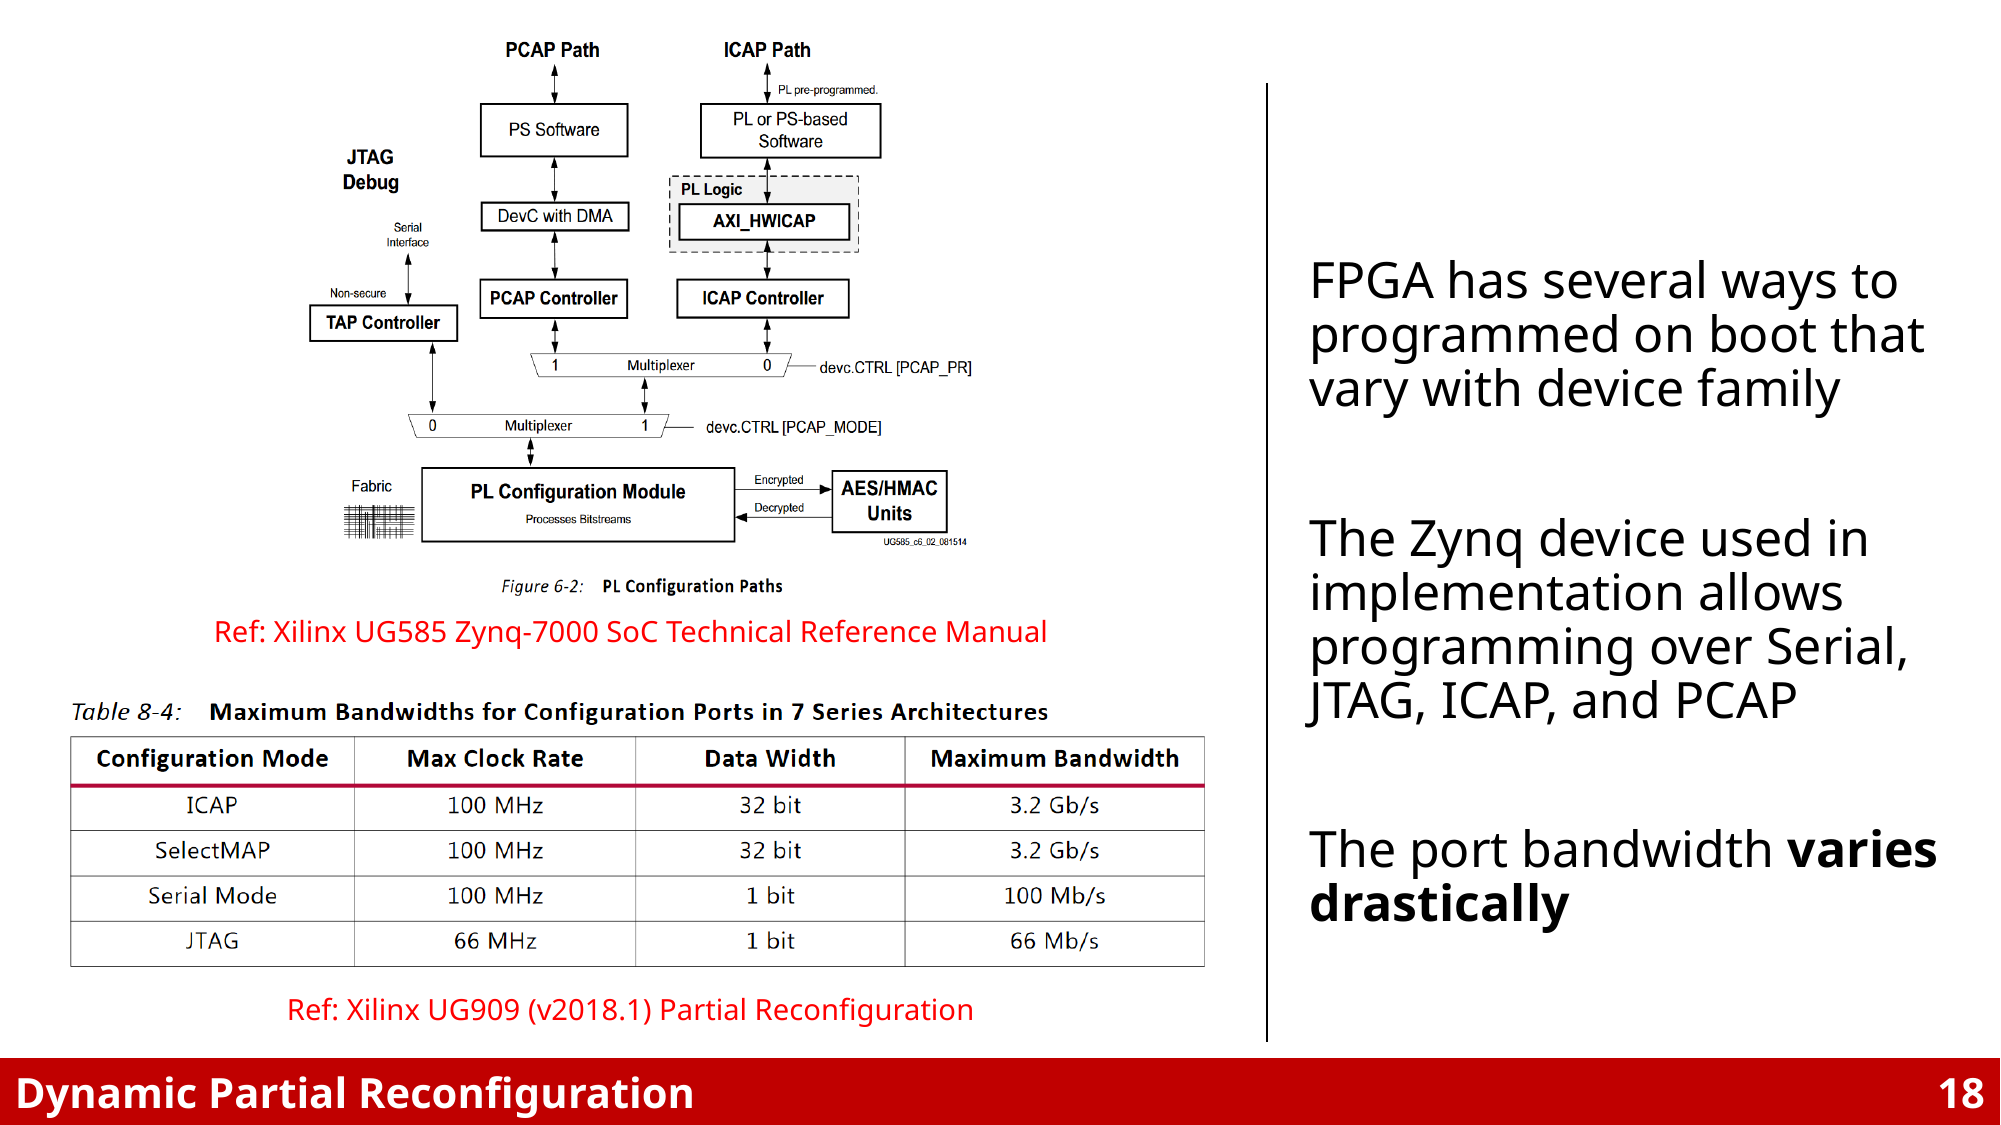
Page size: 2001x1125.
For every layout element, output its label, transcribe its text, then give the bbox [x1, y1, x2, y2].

text_box 18 [1890, 1059, 2000, 1125]
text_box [190, 20, 1072, 660]
text_box [0, 1058, 2000, 1125]
list FPGA has several ways to programmed on boot that vary with device family The Zynq device used in implementation allows programming over Serial, JTAG, ICAP, and PCAP The port bandwidth varies drastically [1294, 167, 1962, 958]
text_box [38, 684, 1224, 1035]
text_box Dynamic Partial Reconfiguration [0, 1059, 788, 1125]
